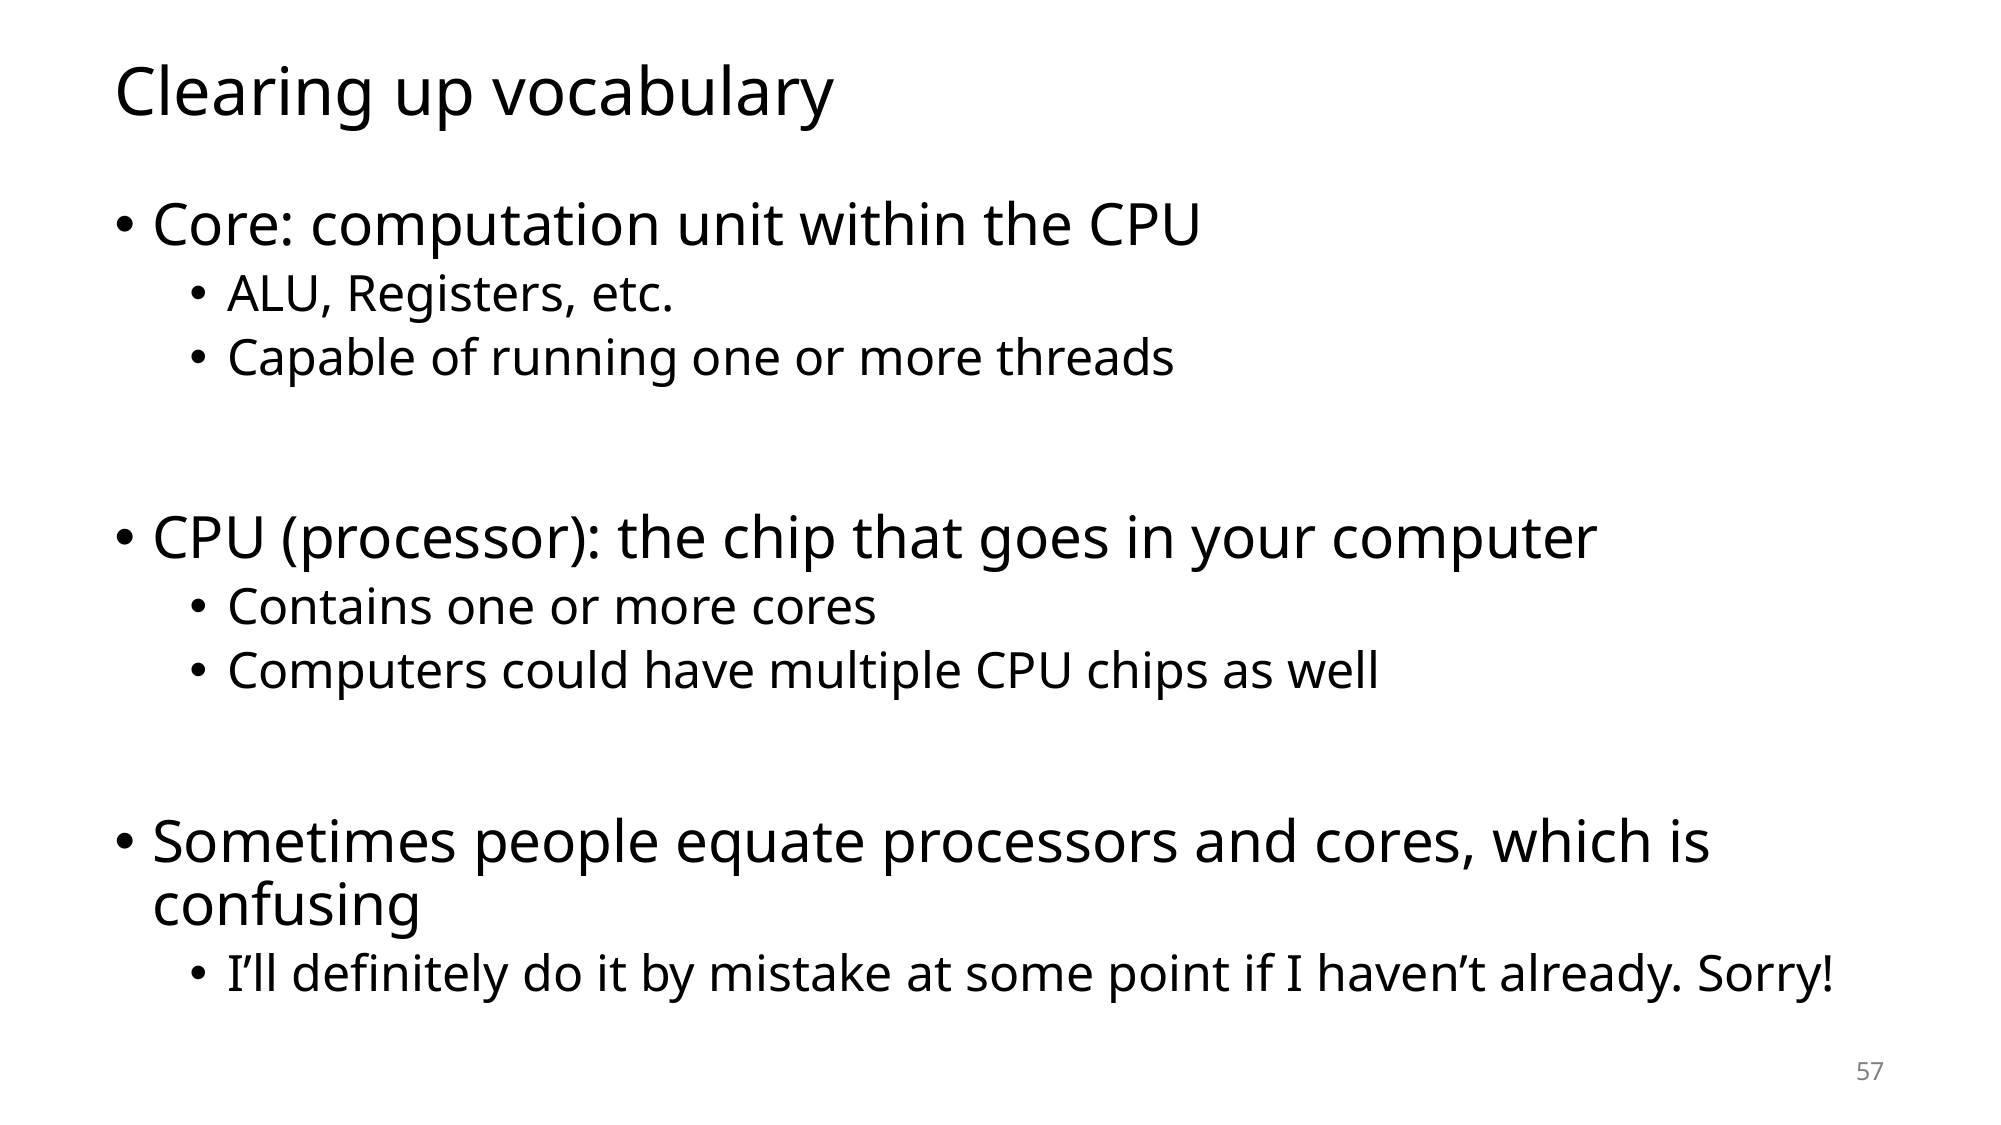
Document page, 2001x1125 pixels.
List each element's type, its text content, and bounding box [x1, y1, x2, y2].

slide_number 57 [1749, 1042, 1900, 1103]
title Clearing up vocabulary [99, 37, 1900, 150]
list Core: computation unit within the CPU ALU, Registers, etc. Capable of running one or more threads CPU (processor): the chip that goes in your computer Contains one or more cores Computers could have multiple CPU chips as well Sometimes people equate processors and cores, which is confusing I’ll definitely do it by mistake at some point if I haven’t already. Sorry! [99, 187, 1900, 1013]
